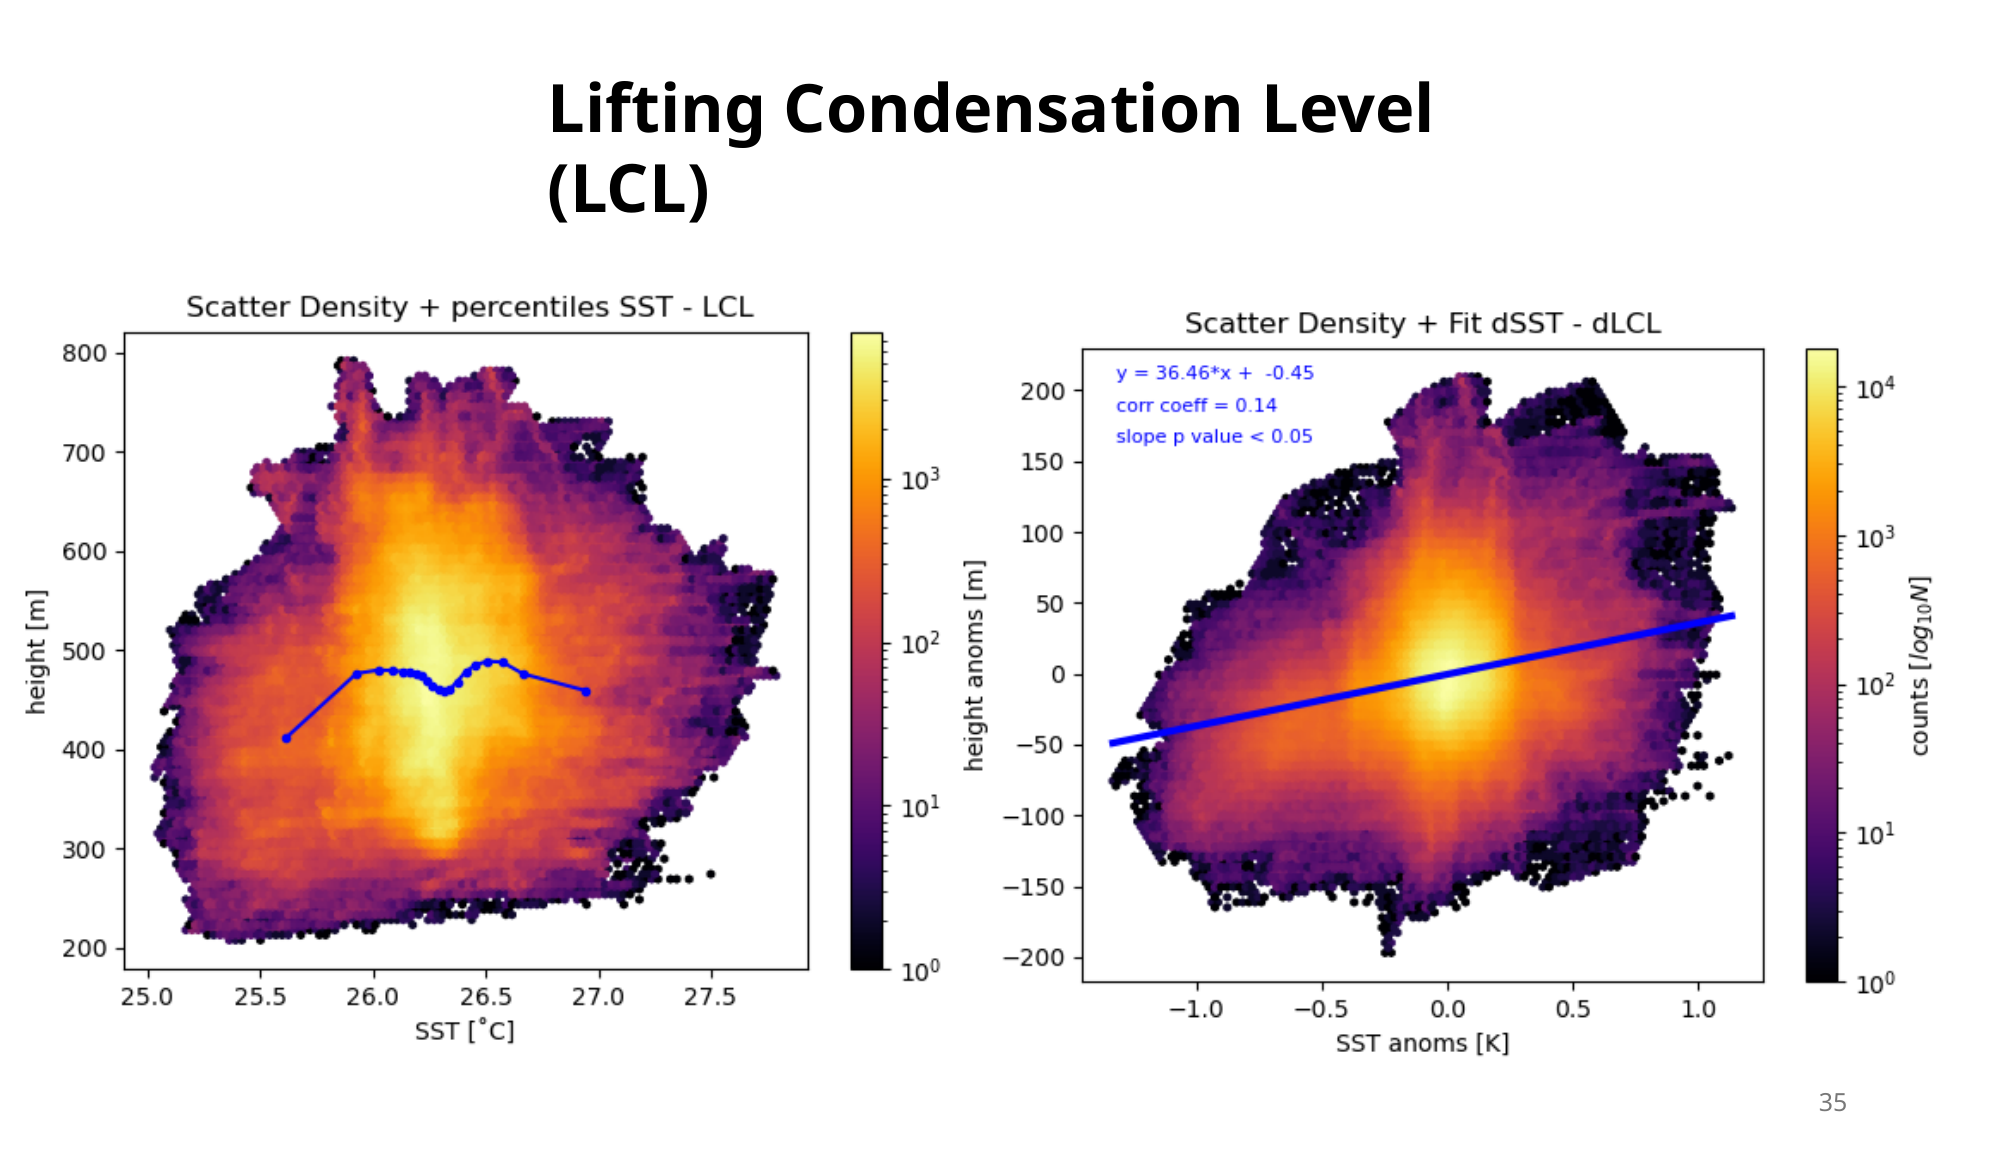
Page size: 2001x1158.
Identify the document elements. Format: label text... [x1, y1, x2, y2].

picture [18, 286, 1940, 1064]
slide_number 35 [1412, 1072, 1863, 1135]
text_box Lifting Condensation Level (LCL) [532, 58, 1585, 233]
